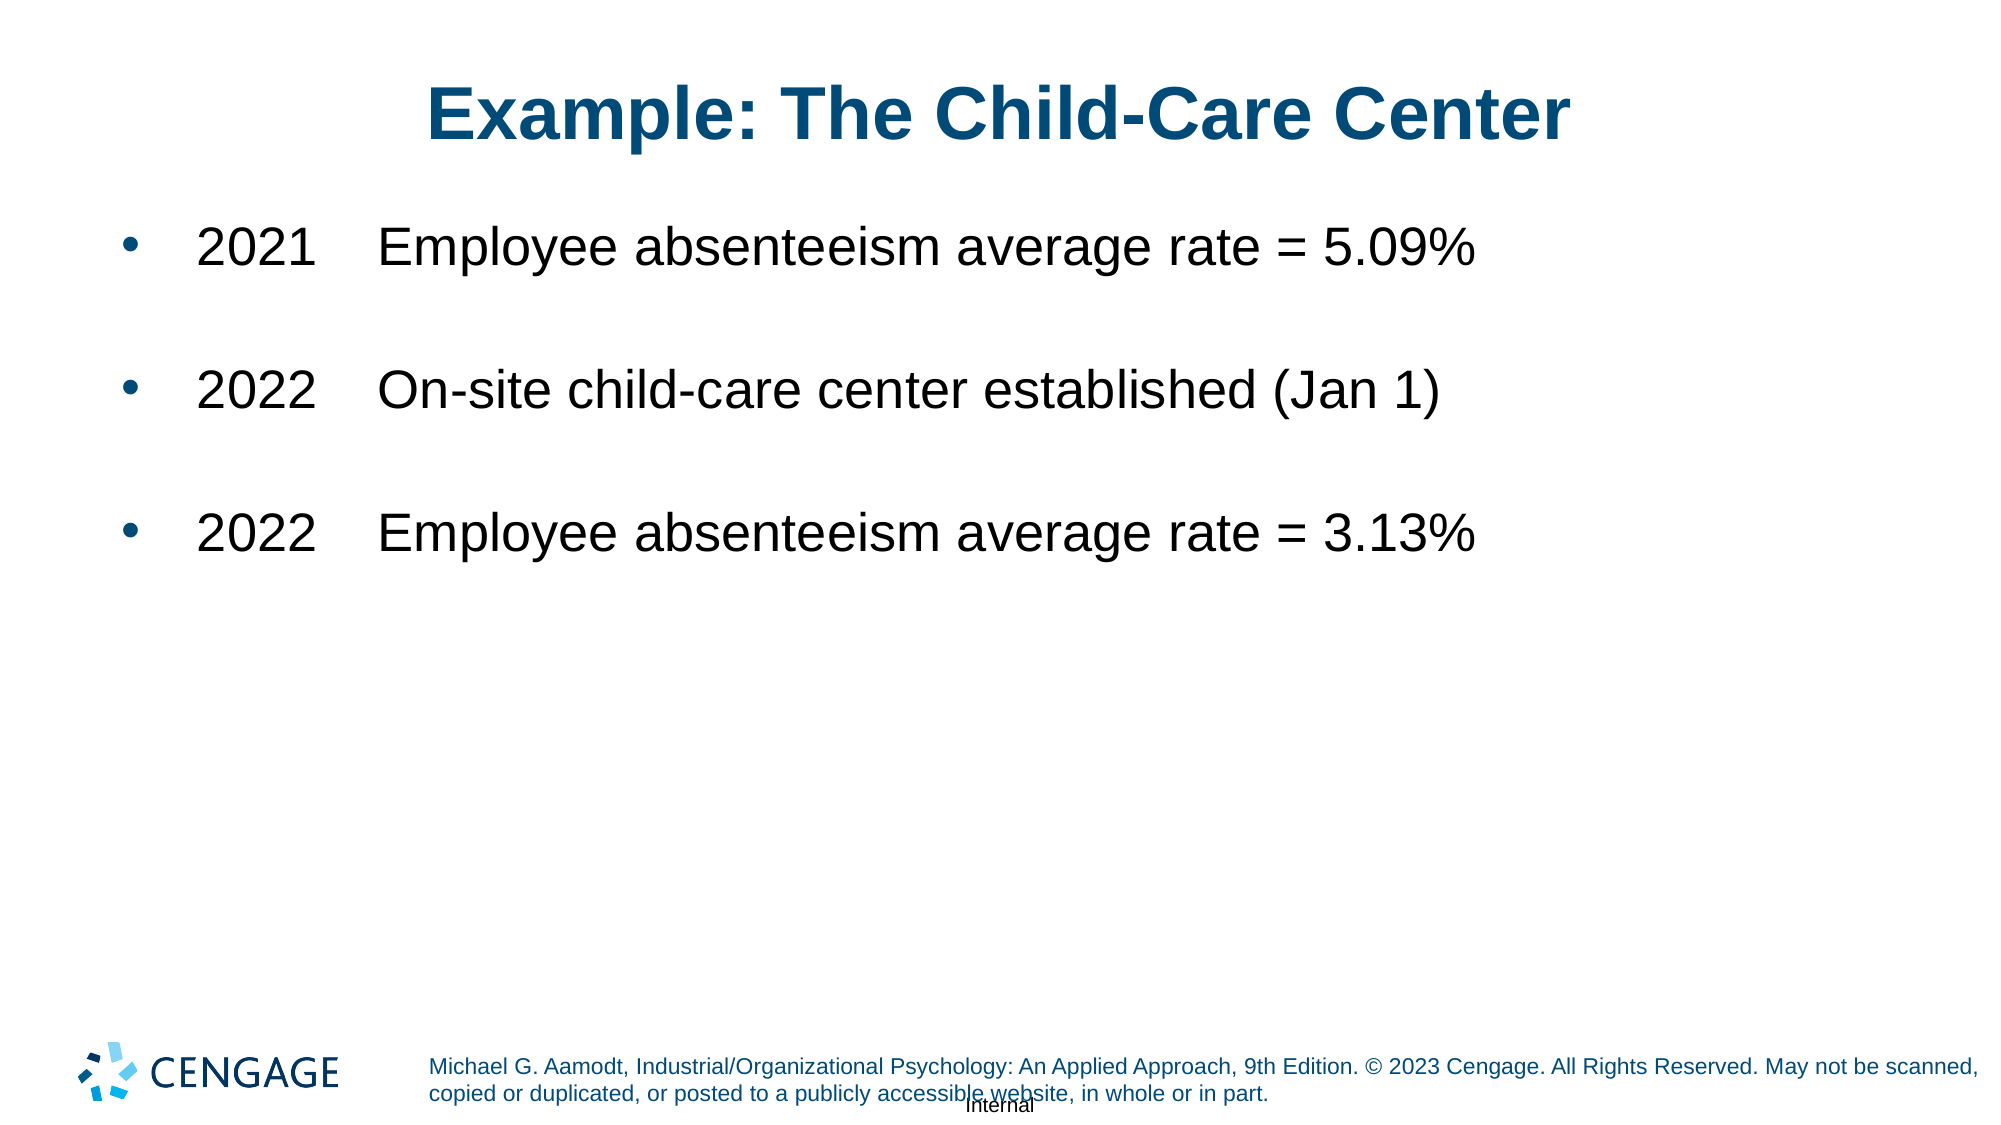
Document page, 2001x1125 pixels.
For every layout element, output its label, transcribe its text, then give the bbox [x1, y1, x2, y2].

title Example: The Child-Care Center [137, 34, 1863, 196]
list 2021 Employee absenteeism average rate = 5.09% 2022 On-site child-care center established (Jan 1) 2022 Employee absenteeism average rate = 3.13% [121, 211, 1880, 1000]
picture [78, 1042, 338, 1101]
